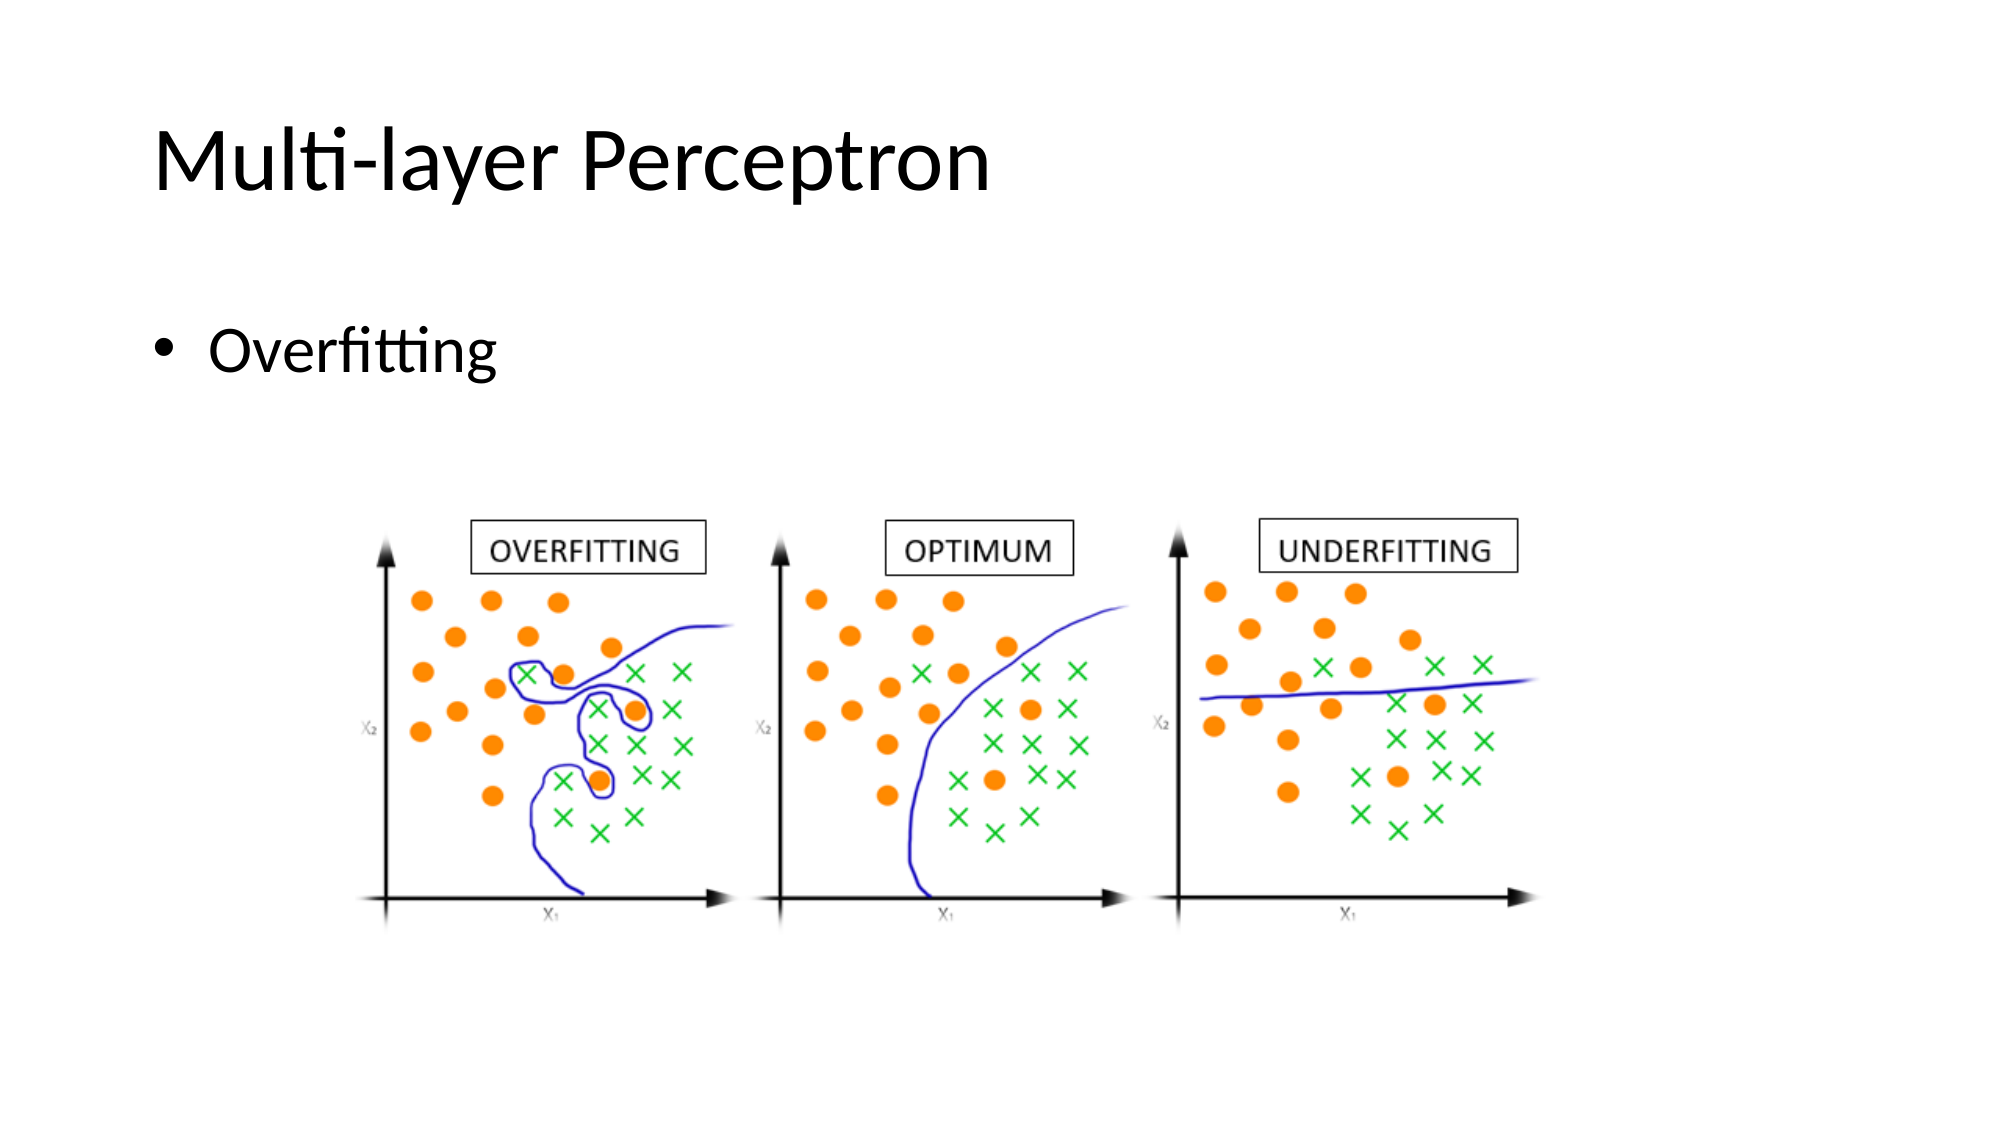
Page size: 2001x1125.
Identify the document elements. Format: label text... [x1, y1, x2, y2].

picture [355, 498, 1561, 949]
title Multi-layer Perceptron [137, 45, 1863, 263]
list Overfitting [137, 298, 1863, 1013]
